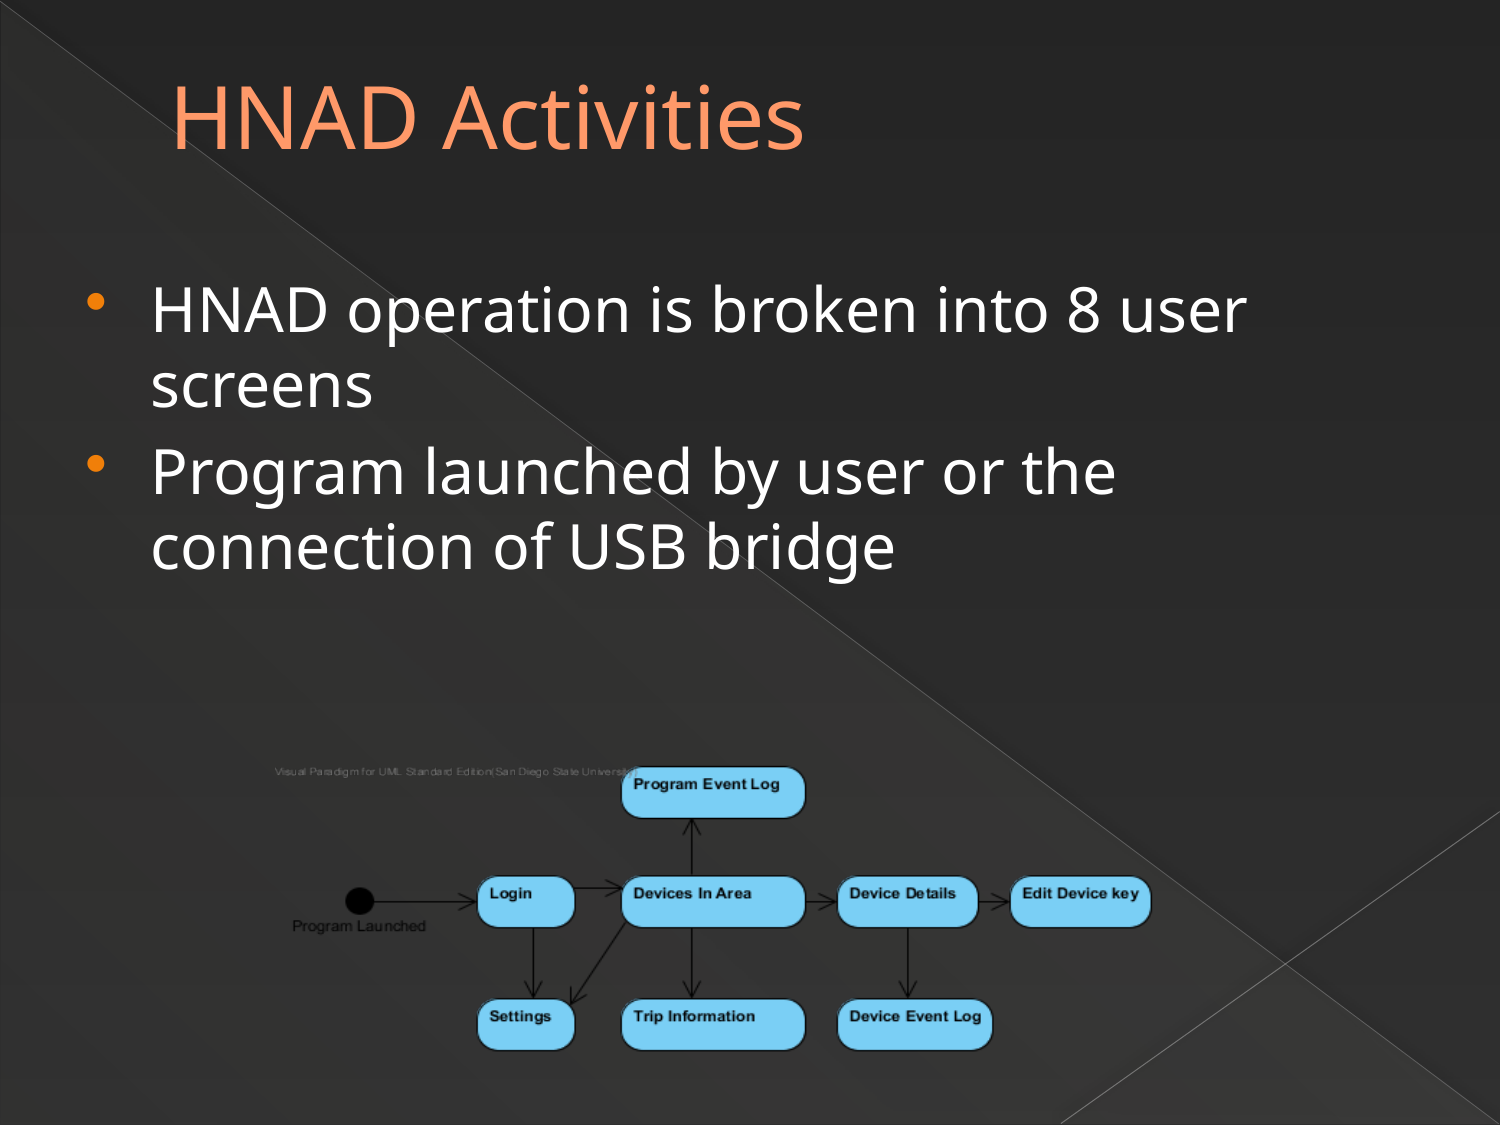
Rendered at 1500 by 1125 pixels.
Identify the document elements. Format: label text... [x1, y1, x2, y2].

picture [274, 762, 1159, 1057]
list HNAD operation is broken into 8 user screens Program launched by user or the connection of USB bridge [62, 262, 1438, 704]
title HNAD Activities [75, 0, 1425, 230]
